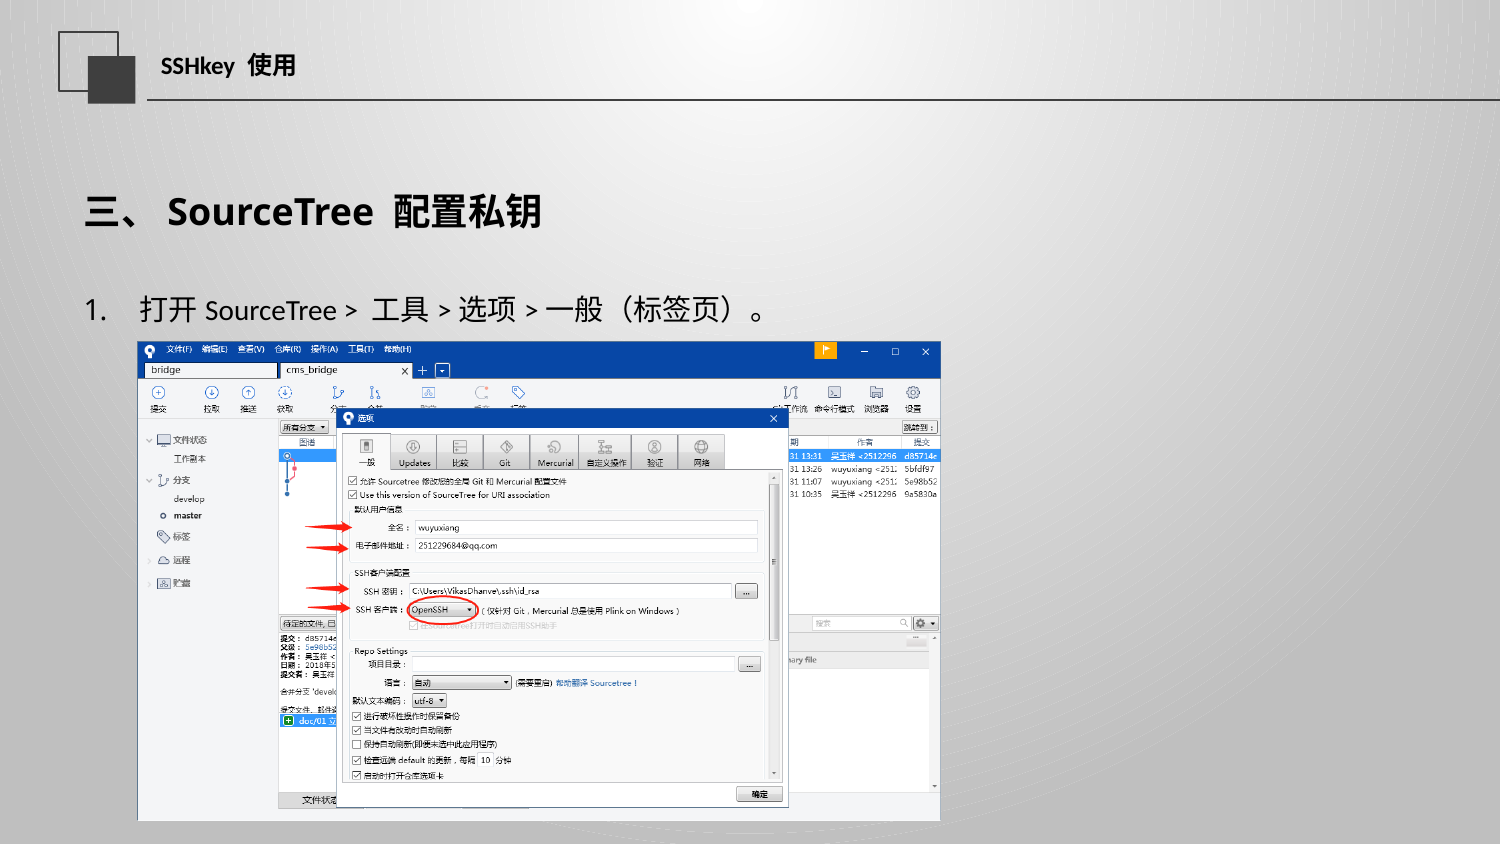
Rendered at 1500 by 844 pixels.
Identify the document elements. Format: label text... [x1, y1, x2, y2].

title SSHkey 使用 [145, 32, 680, 97]
text_box 三、SourceTree 配置私钥 打开SourceTree > 工具>选项>一般（标签页）。 [68, 138, 1416, 823]
picture [136, 341, 941, 822]
